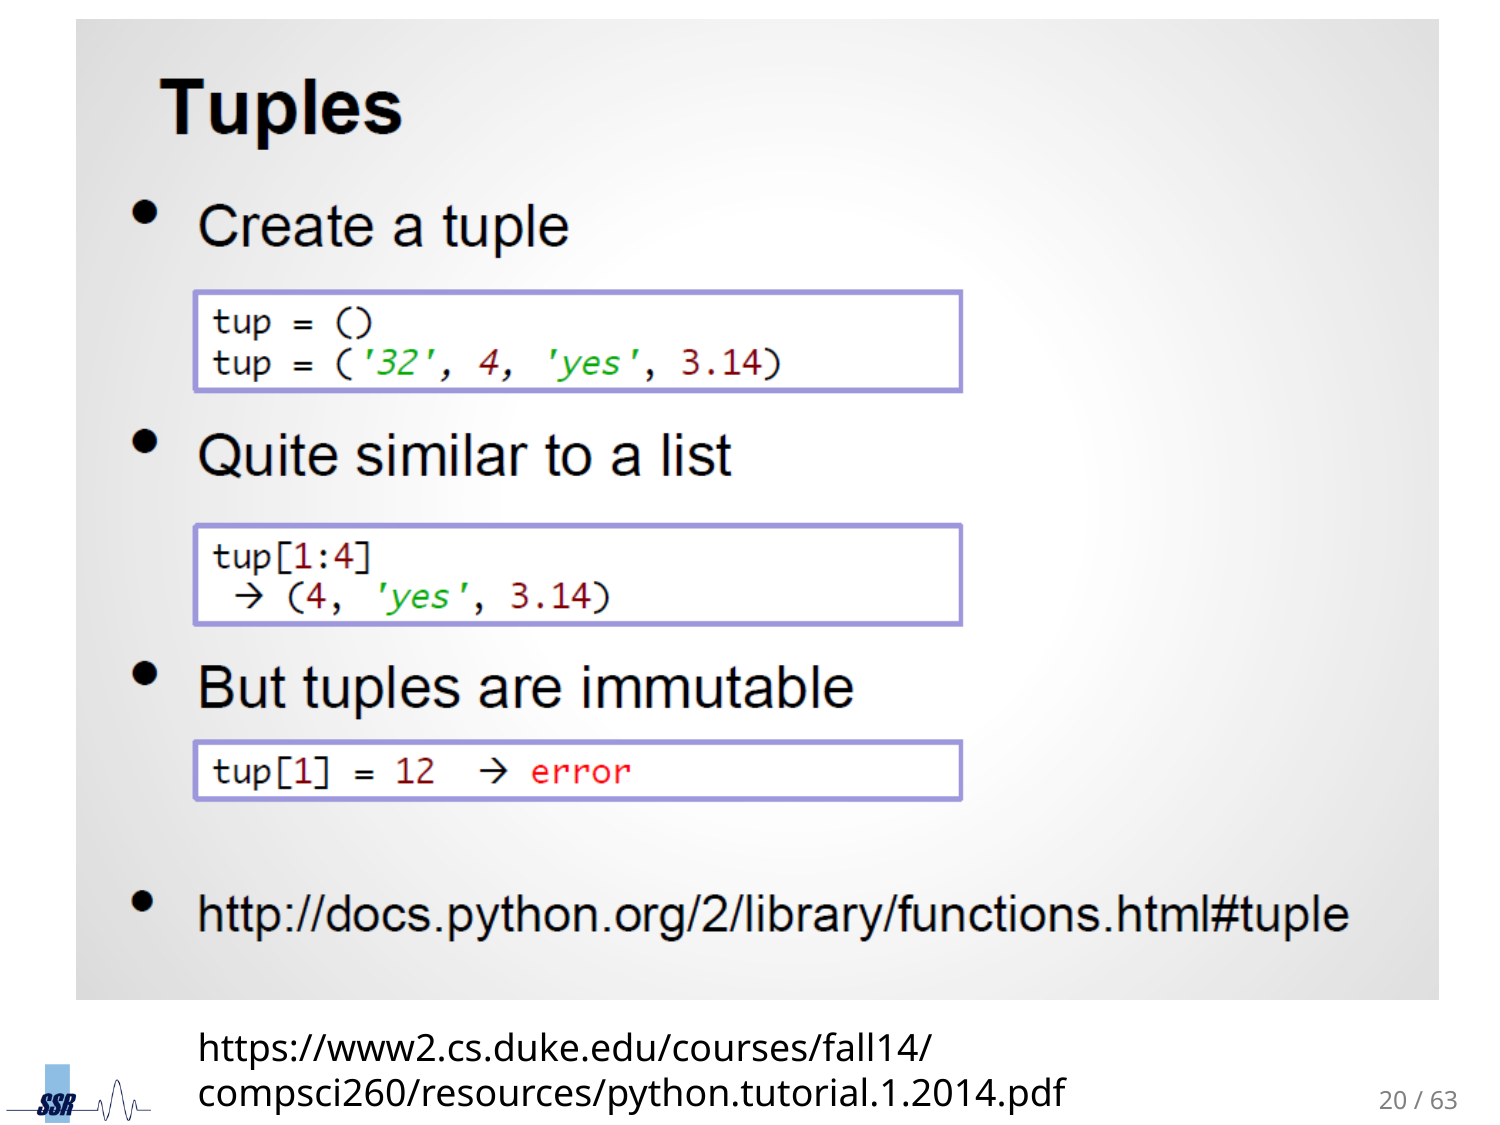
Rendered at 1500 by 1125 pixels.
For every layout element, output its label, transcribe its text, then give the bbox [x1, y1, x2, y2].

text_box https://www2.cs.duke.edu/courses/fall14/compsci260/resources/python.tutorial.1.2014.pdf [182, 1016, 1164, 1122]
picture [1, 1062, 151, 1125]
picture [76, 18, 1439, 1000]
